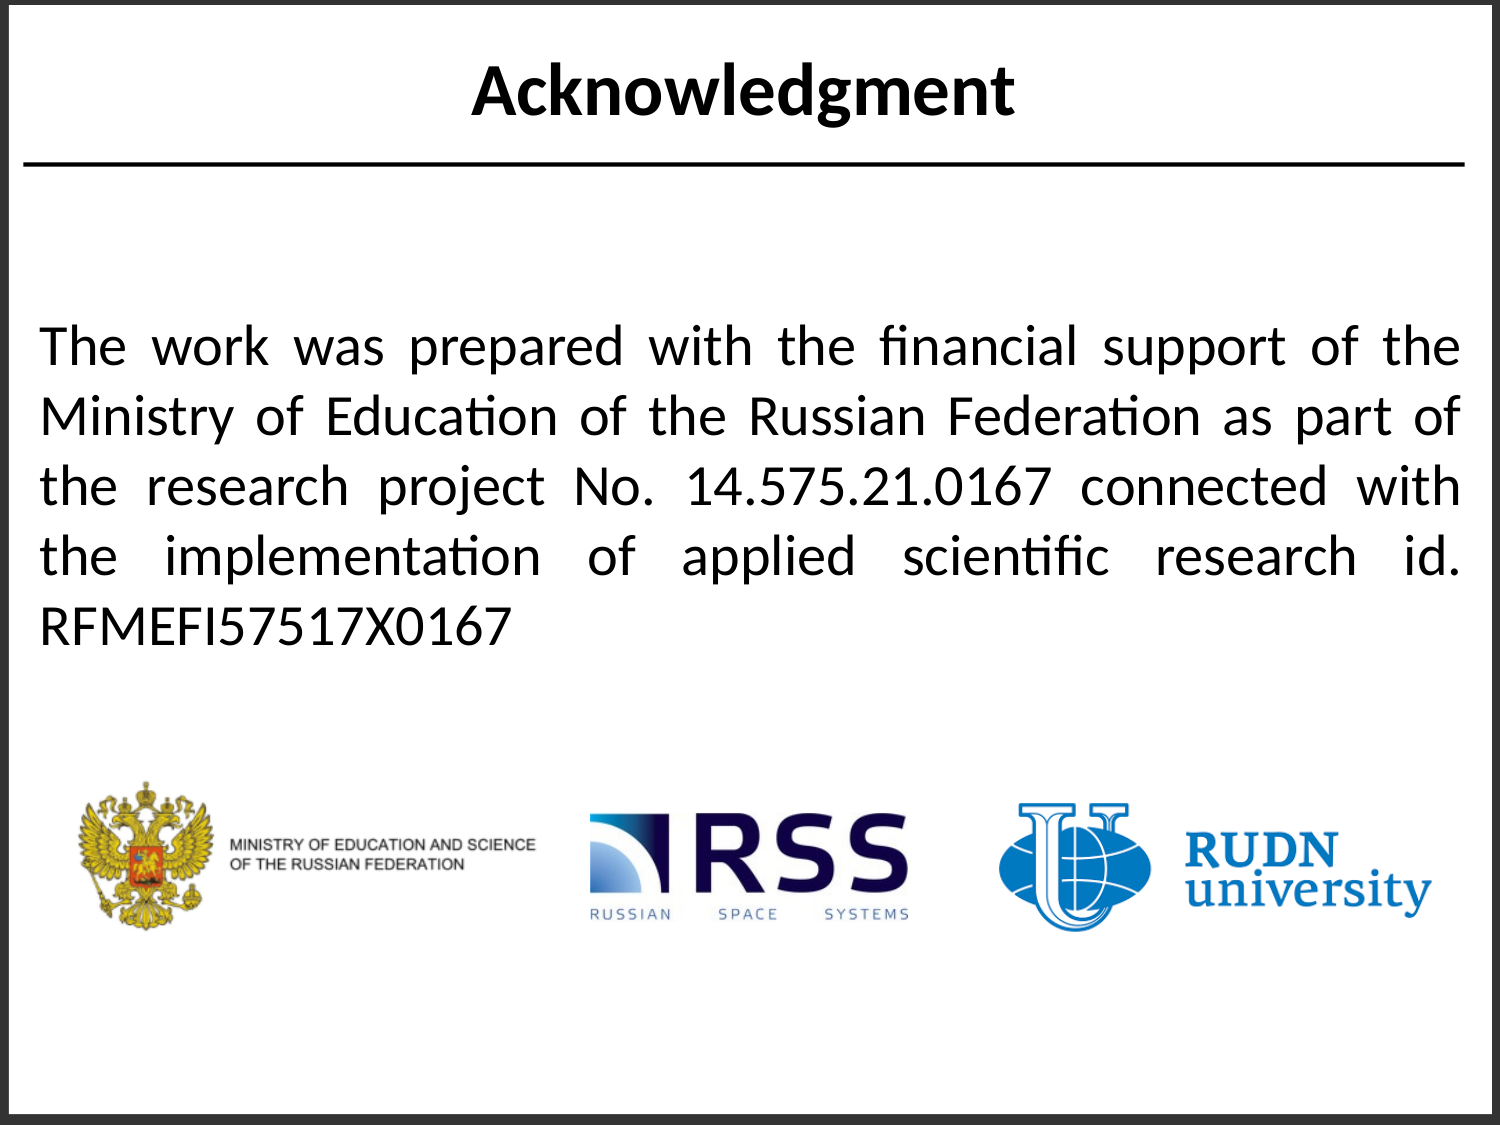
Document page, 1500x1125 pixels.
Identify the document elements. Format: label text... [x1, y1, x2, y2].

picture [996, 799, 1438, 938]
picture [53, 771, 560, 938]
text_box An increase in the training database, the addition of "complex" cases; Collection of image bases for other endoscopic systems; Real-time endoscopy processing. [7, 3, 1494, 1116]
text_box Acknowledgment [68, 7, 1419, 164]
text_box The work was prepared with the financial support of the Ministry of Education of the Russian Federation as part of the research project No. 14.575.21.0167 connected with the implementation of applied scientific research id. RFMEFI57517X0167 [24, 299, 1478, 671]
picture [590, 812, 909, 922]
